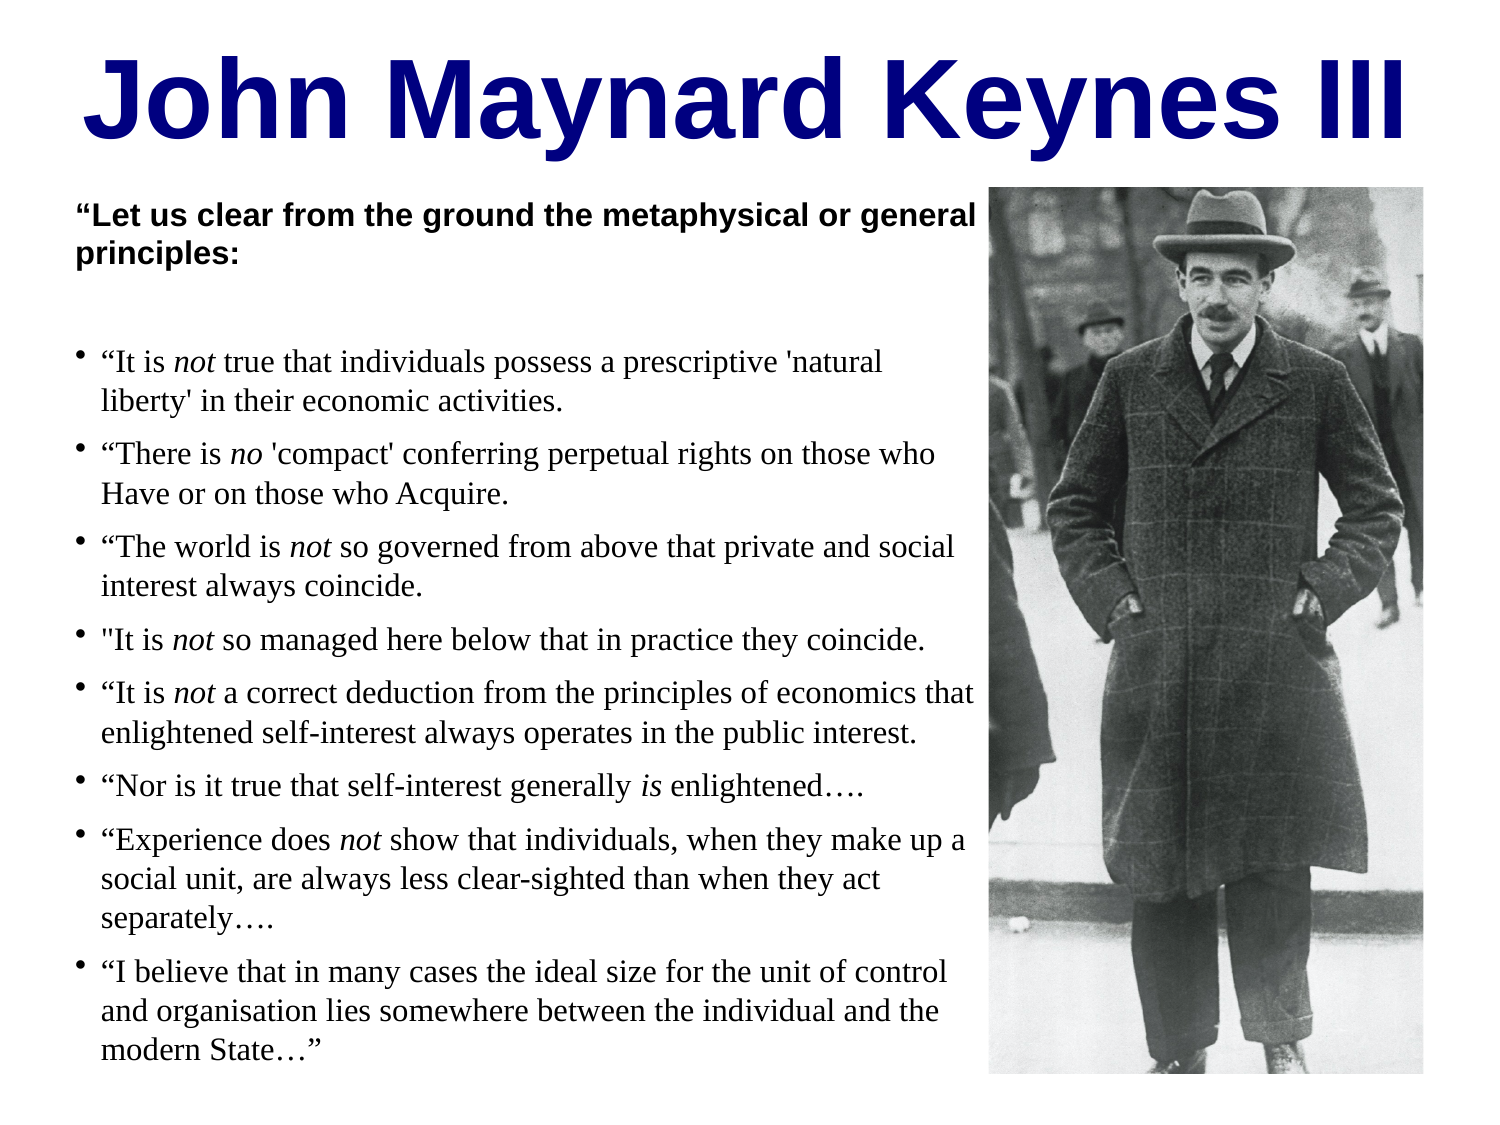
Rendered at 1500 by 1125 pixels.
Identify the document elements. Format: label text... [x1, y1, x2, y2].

text_box “Let us clear from the ground the metaphysical or general principles: “It is not true that individuals possess a prescriptive 'natural liberty' in their economic activities. “There is no 'compact' conferring perpetual rights on those who Have or on those who Acquire. “The world is not so governed from above that private and social interest always coincide. "It is not so managed here below that in practice they coincide. “It is not a correct deduction from the principles of economics that enlightened self-interest always operates in the public interest. “Nor is it true that self-interest generally is enlightened…. “Experience does not show that individuals, when they make up a social unit, are always less clear-sighted than when they act separately…. “I believe that in many cases the ideal size for the unit of control and organisation lies somewhere between the individual and the modern State…” [69, 187, 988, 1074]
title John Maynard Keynes III [68, 0, 1424, 188]
picture [988, 187, 1424, 1074]
